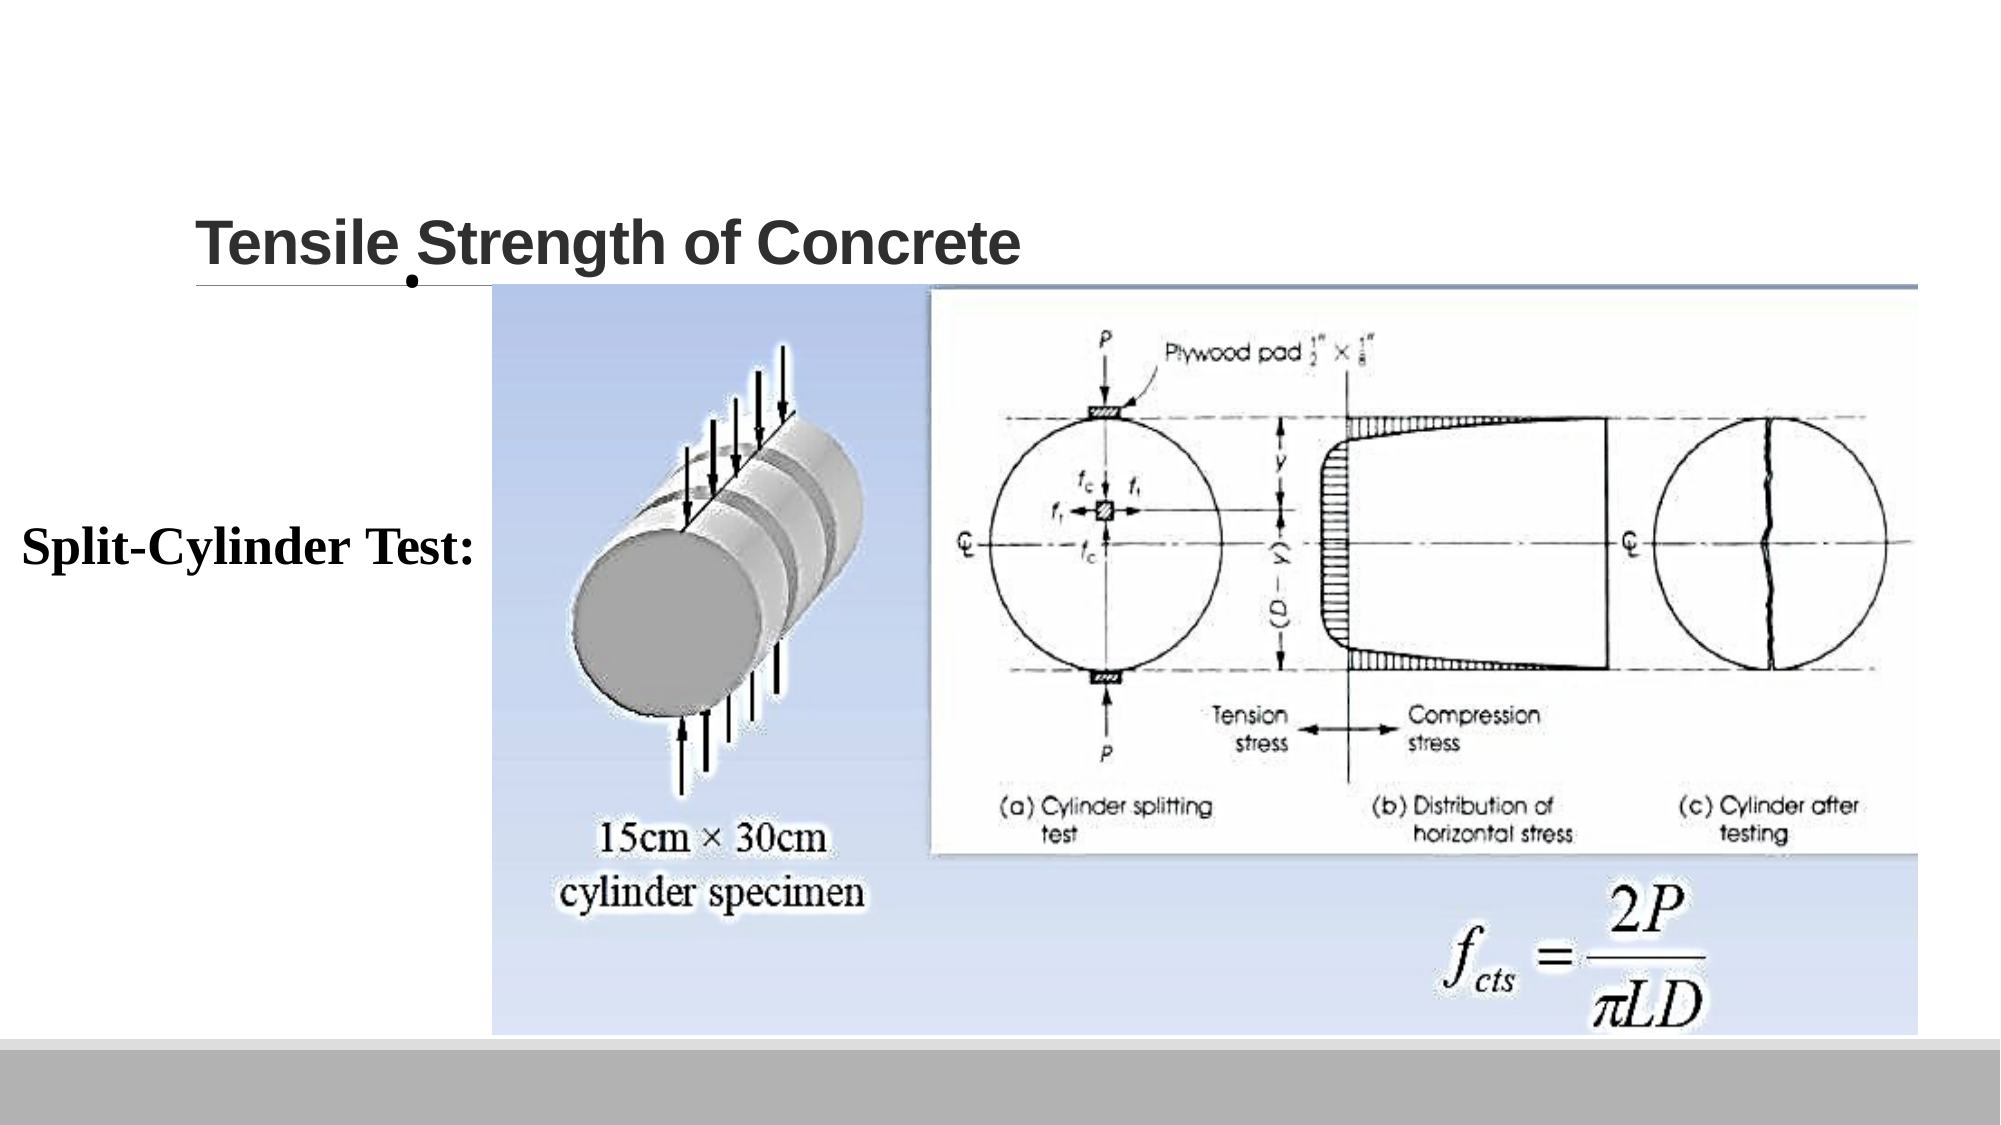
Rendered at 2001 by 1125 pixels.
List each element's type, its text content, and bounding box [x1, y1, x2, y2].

title Tensile Strength of Concrete [180, 205, 1830, 285]
list Split-Cylinder Test: [19, 503, 488, 610]
picture [491, 284, 1919, 1036]
text_box • [399, 244, 424, 312]
